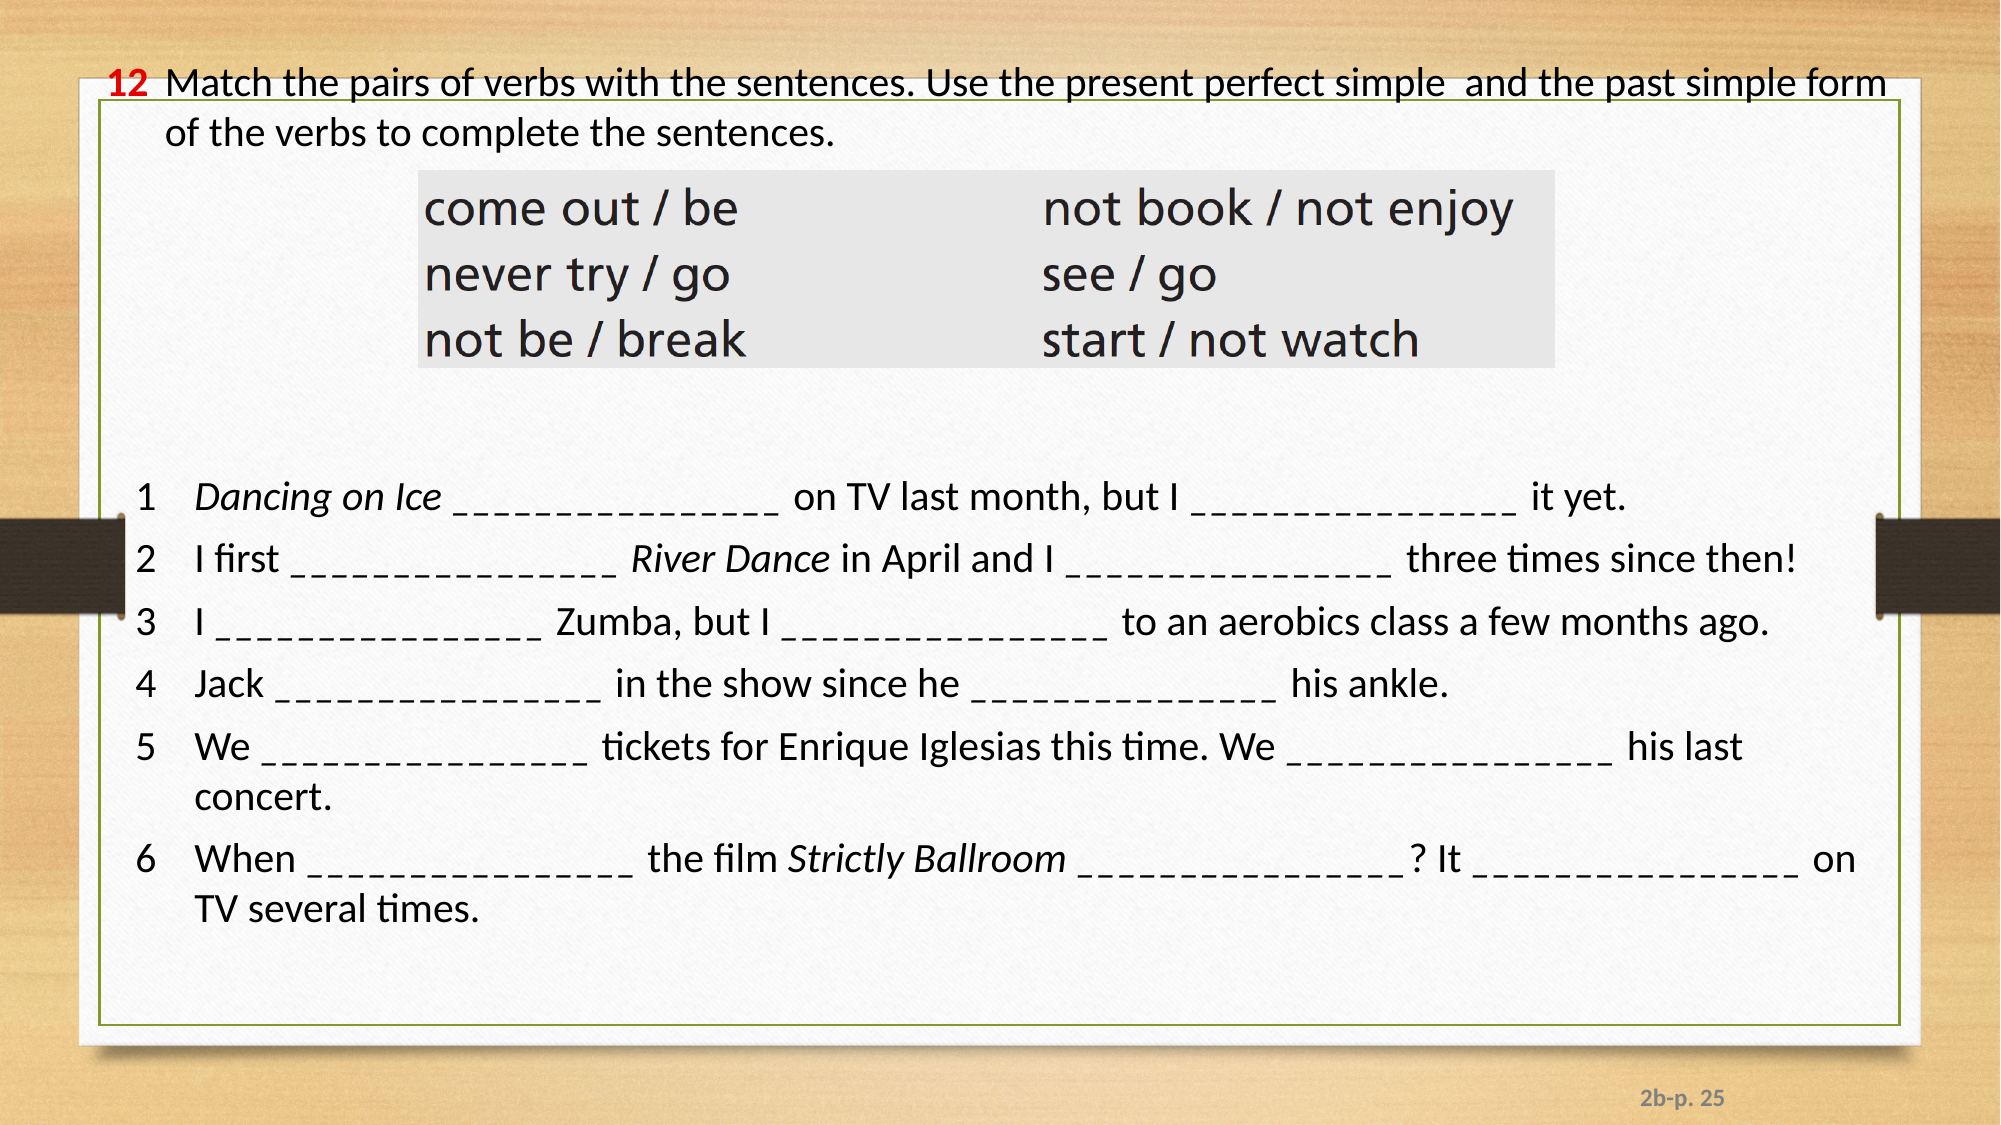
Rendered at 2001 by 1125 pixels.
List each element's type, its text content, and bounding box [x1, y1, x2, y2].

text_box 12 Match the pairs of verbs with the sentences. Use the present perfect simple and the past simple form of the verbs to complete the sentences. [91, 47, 1913, 163]
text_box 1 Dancing on Ice ________________ on TV last month, but I ________________ it yet. 2 I first ________________ River Dance in April and I ________________ three times since then! 3 I ________________ Zumba, but I ________________ to an aerobics class a few months ago. 4 Jack ________________ in the show since he _______________ his ankle. 5 We ________________ tickets for Enrique Iglesias this time. We ________________ his last concert. 6 When ________________ the film Strictly Ballroom ________________? It ________________ on TV several times. [120, 461, 1884, 939]
picture [0, 0, 2001, 1125]
text_box 2b-p. 25 [1572, 1073, 1741, 1119]
